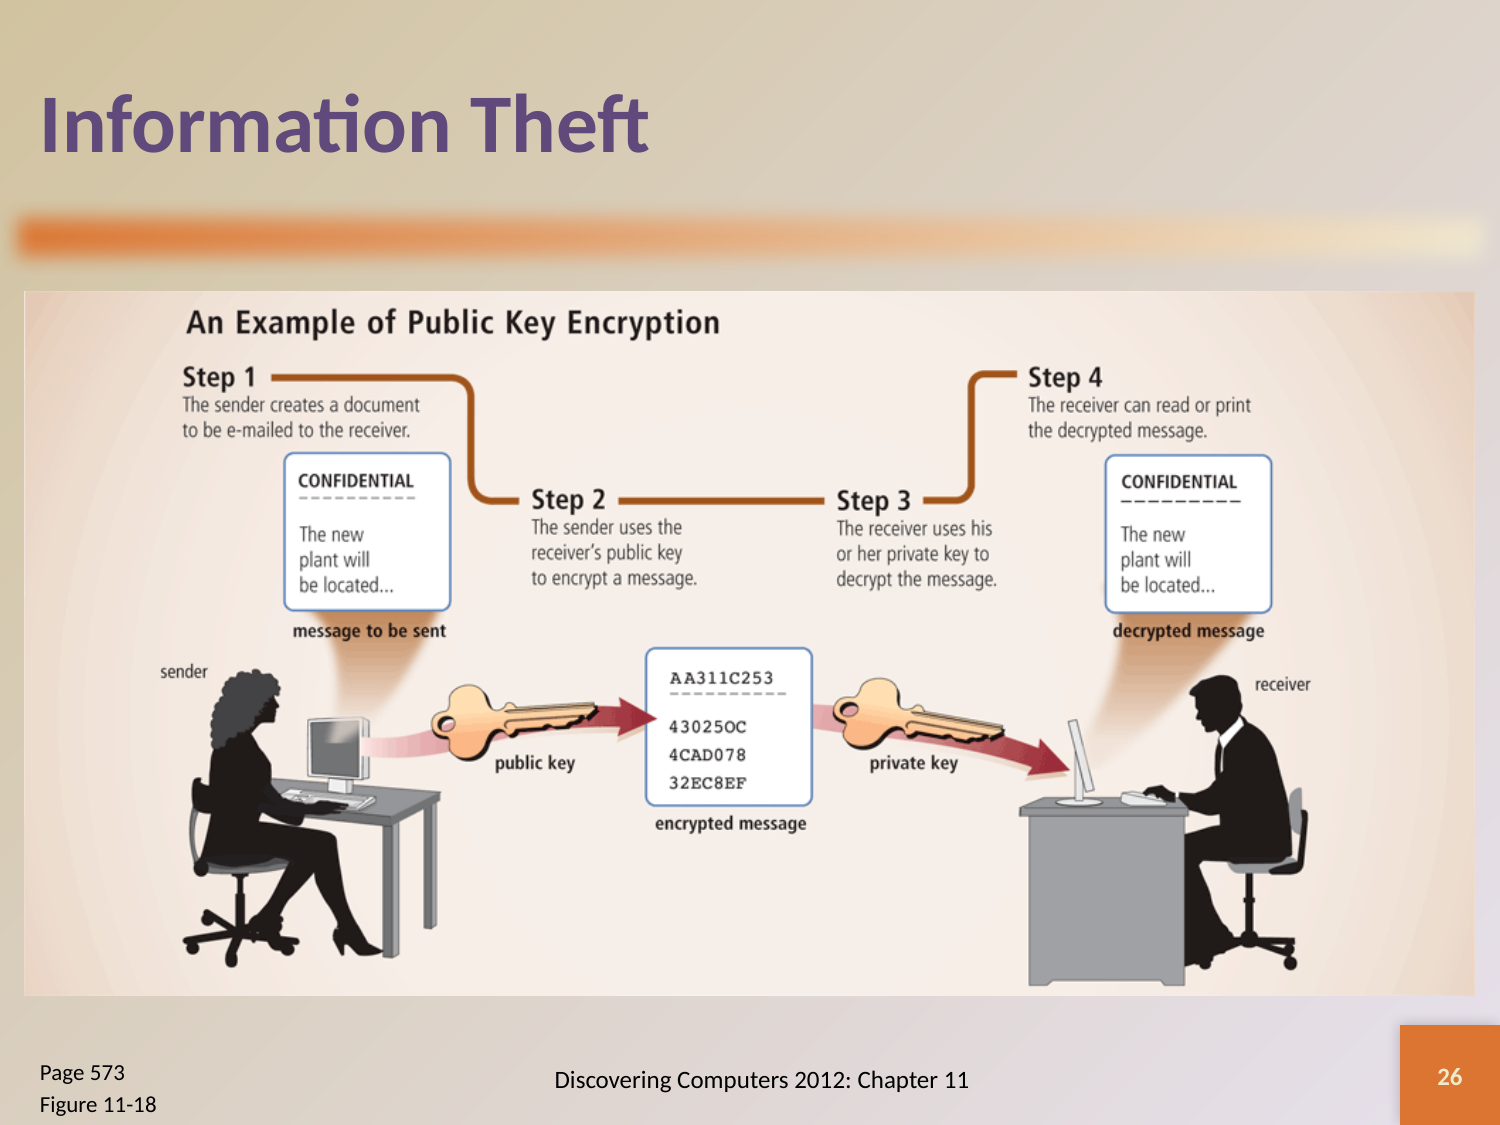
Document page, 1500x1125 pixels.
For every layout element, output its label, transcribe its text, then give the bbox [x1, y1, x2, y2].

footer Discovering Computers 2012: Chapter 11 [450, 1036, 1075, 1120]
title Information Theft [24, 24, 1475, 213]
slide_number 26 [1400, 1025, 1500, 1125]
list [24, 291, 1476, 996]
list Page 573 Figure 11-18 [24, 1050, 300, 1125]
